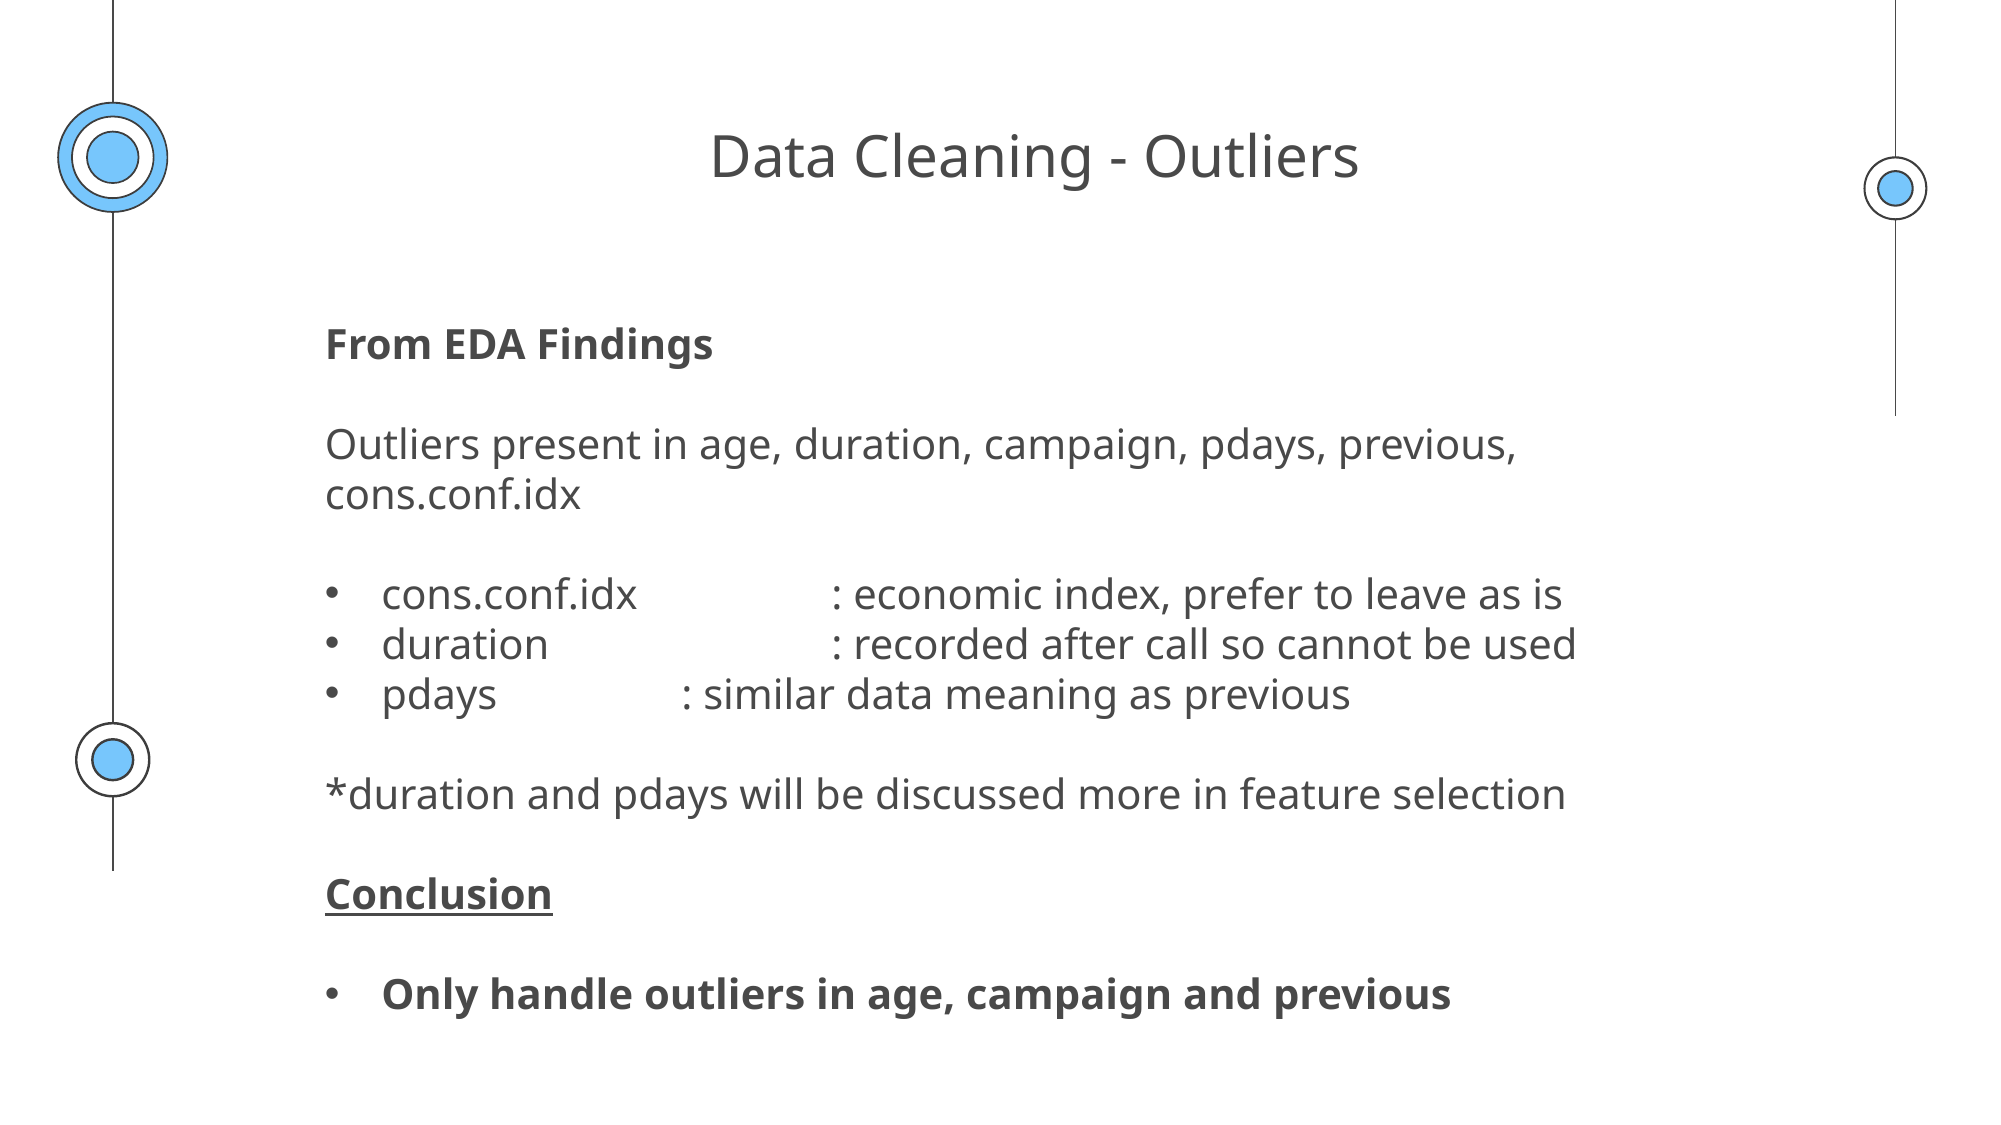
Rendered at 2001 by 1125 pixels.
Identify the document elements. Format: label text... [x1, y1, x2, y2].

subtitle From EDA Findings Outliers present in age, duration, campaign, pdays, previous, cons.conf.idx cons.conf.idx : economic index, prefer to leave as is duration : recorded after call so cannot be used pdays : similar data meaning as previous *duration and pdays will be discussed more in feature selection Conclusion Only handle outliers in age, campaign and previous [309, 302, 1795, 1033]
title Data Cleaning - Outliers [682, 104, 1387, 230]
